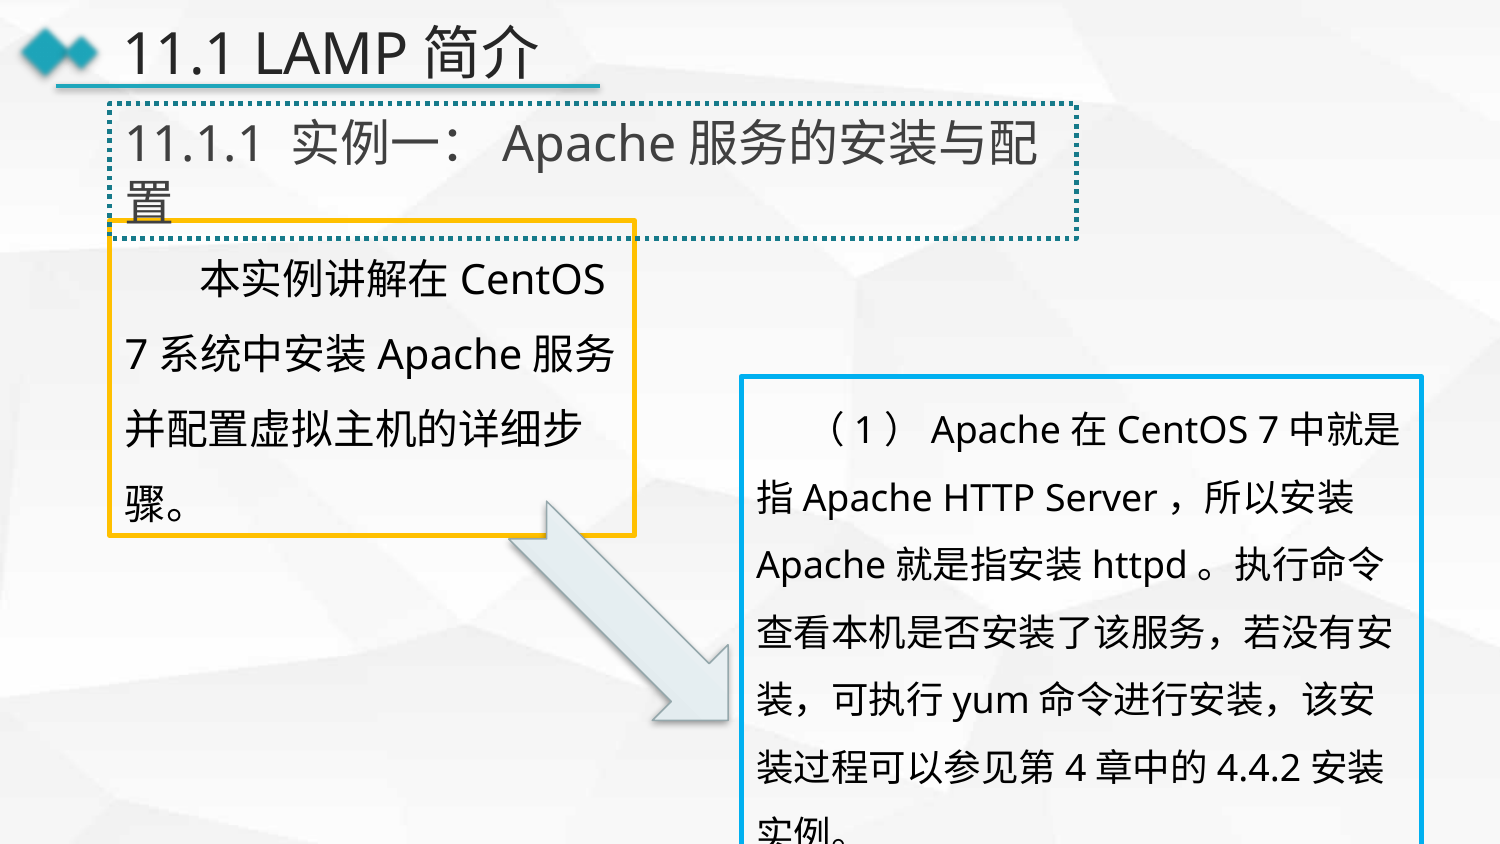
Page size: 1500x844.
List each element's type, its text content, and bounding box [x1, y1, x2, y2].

text_box 本实例讲解在CentOS 7系统中安装Apache服务并配置虚拟主机的详细步骤。 [109, 239, 635, 536]
text_box [27, 33, 60, 71]
text_box [508, 500, 729, 722]
text_box 11.1.1 实例一：Apache服务的安装与配置 [109, 103, 1077, 239]
text_box 11.1 LAMP简介 [107, 9, 618, 94]
picture [0, 0, 1500, 844]
text_box [71, 41, 93, 64]
text_box （1）Apache在CentOS 7中就是指Apache HTTP Server，所以安装Apache就是指安装httpd。执行命令查看本机是否安装了该服务，若没有安装，可执行yum命令进行安装，该安装过程可以参见第4章中的4.4.2安装实例。 [741, 376, 1422, 844]
